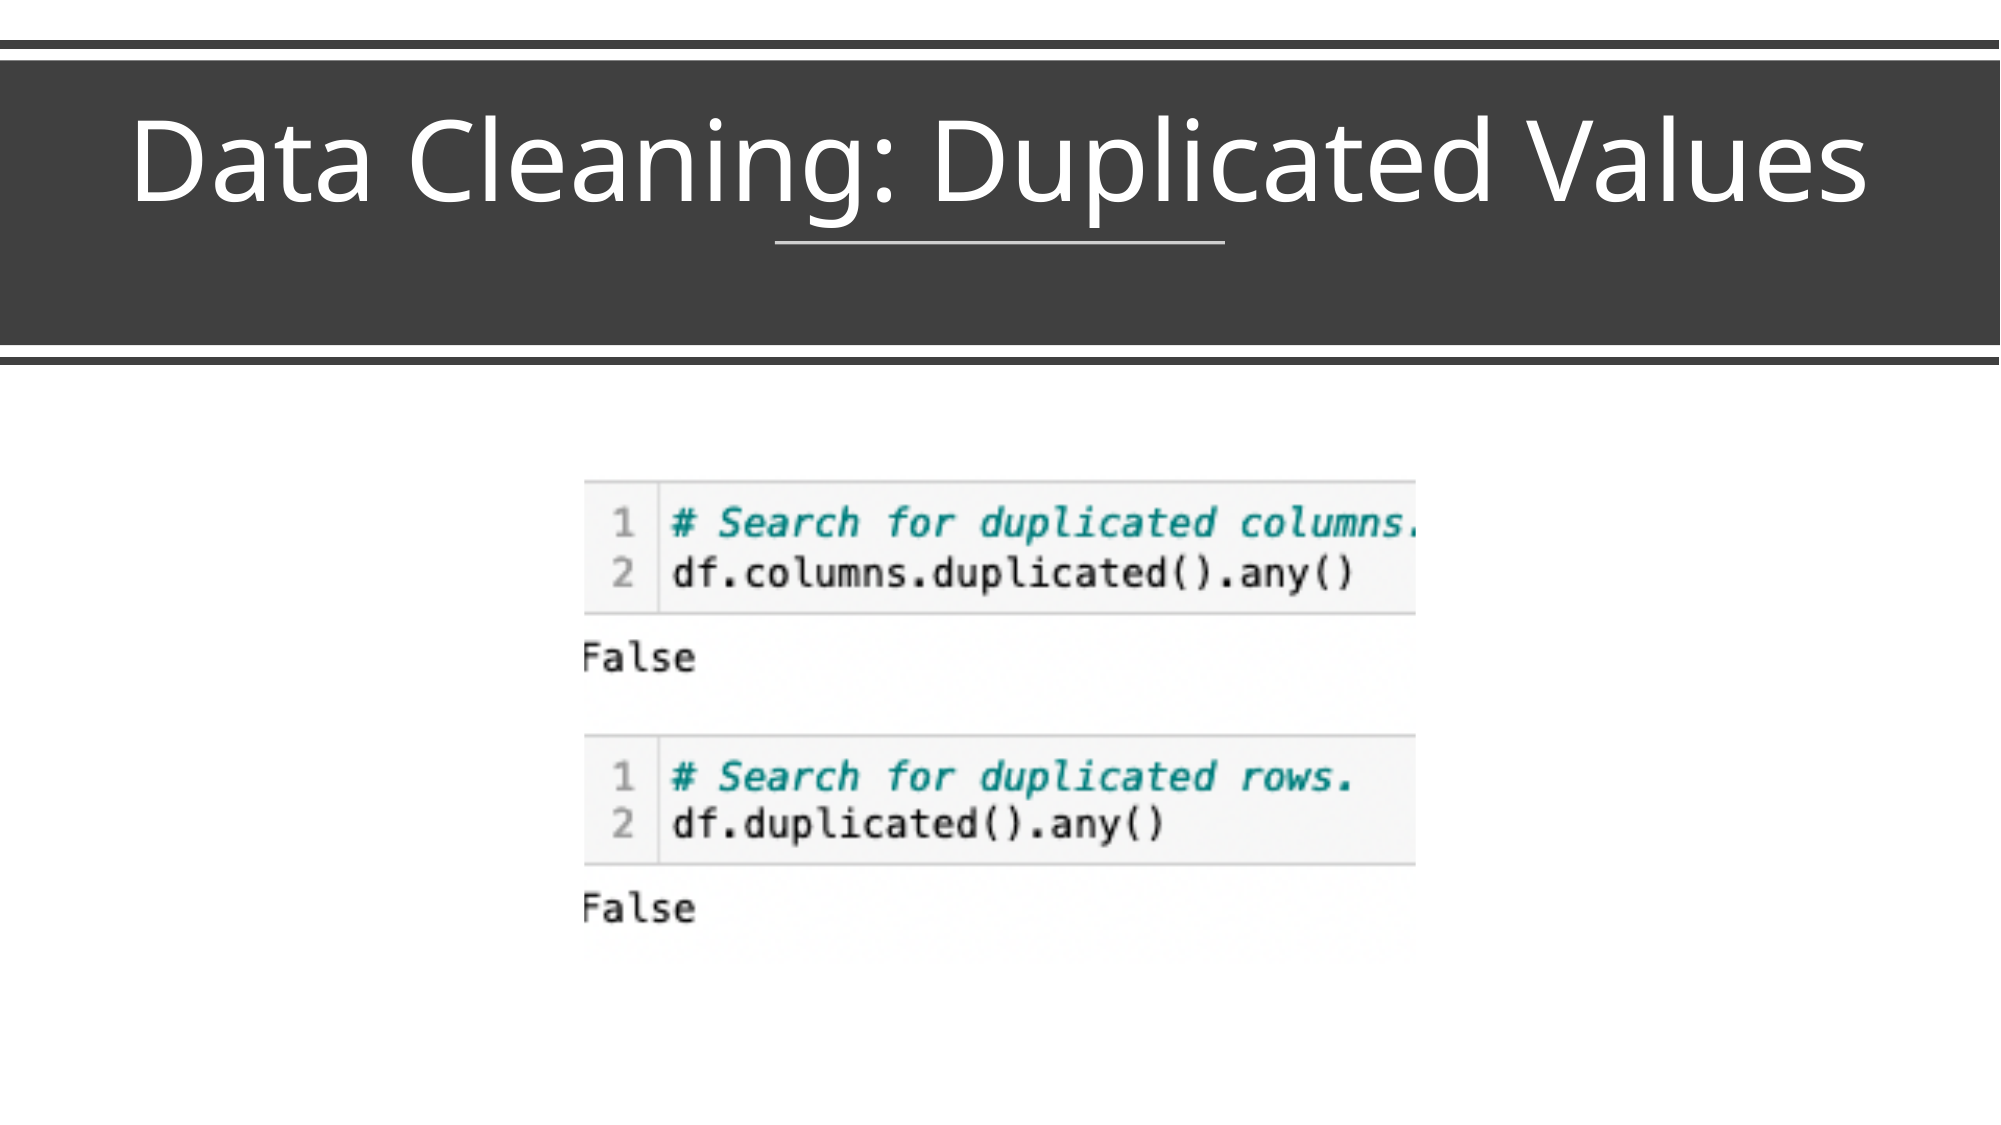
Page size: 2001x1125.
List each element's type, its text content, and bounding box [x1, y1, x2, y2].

title Data Cleaning: Duplicated Values [86, 80, 1914, 233]
text_box [0, 59, 2000, 346]
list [584, 475, 1416, 964]
